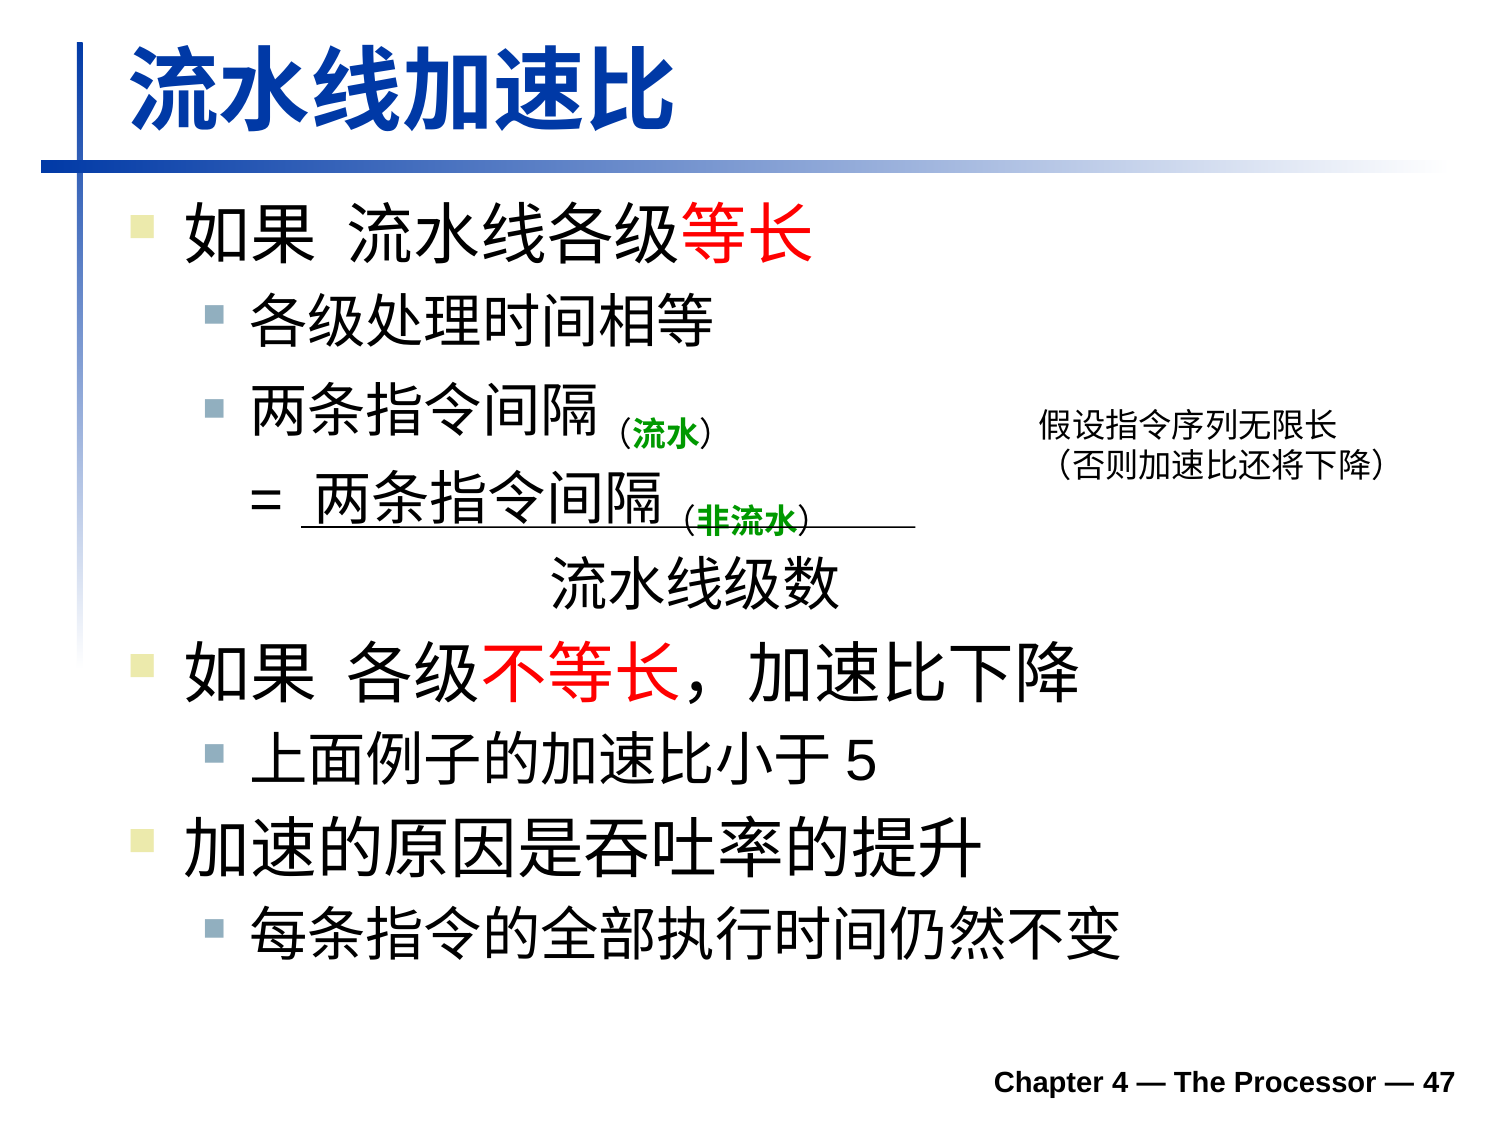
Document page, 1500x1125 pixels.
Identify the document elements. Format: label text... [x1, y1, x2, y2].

title 流水线加速比 [112, 23, 1468, 149]
footer Chapter 4 — The Processor — 47 [277, 1046, 1471, 1106]
list 如果 流水线各级等长 各级处理时间相等 两条指令间隔（流水） = 两条指令间隔（非流水） 流水线级数 如果 各级不等长，加速比下降 上面例子的加速比小于5 加速的原因是吞吐率的提升 每条指令的全部执行时间仍然不变 [112, 184, 1469, 1024]
text_box 假设指令序列无限长 （否则加速比还将下降） [1024, 397, 1420, 492]
